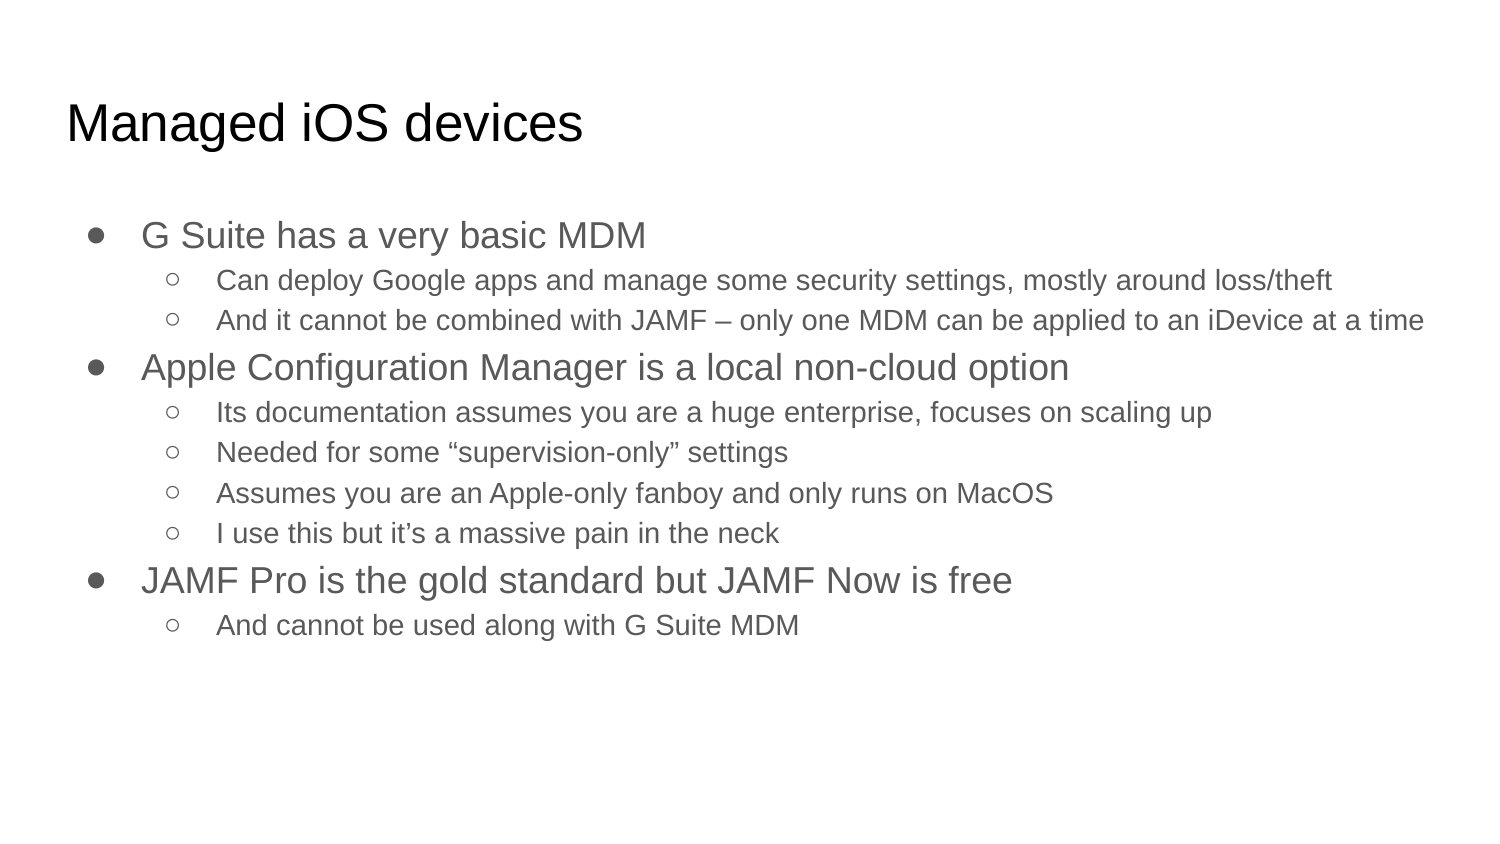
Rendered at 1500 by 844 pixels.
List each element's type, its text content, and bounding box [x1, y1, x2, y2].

title Managed iOS devices [51, 72, 1449, 167]
list G Suite has a very basic MDM Can deploy Google apps and manage some security settings, mostly around loss/theft And it cannot be combined with JAMF – only one MDM can be applied to an iDevice at a time Apple Configuration Manager is a local non-cloud option Its documentation assumes you are a huge enterprise, focuses on scaling up Needed for some “supervision-only” settings Assumes you are an Apple-only fanboy and only runs on MacOS I use this but it’s a massive pain in the neck JAMF Pro is the gold standard but JAMF Now is free And cannot be used along with G Suite MDM [51, 189, 1449, 750]
